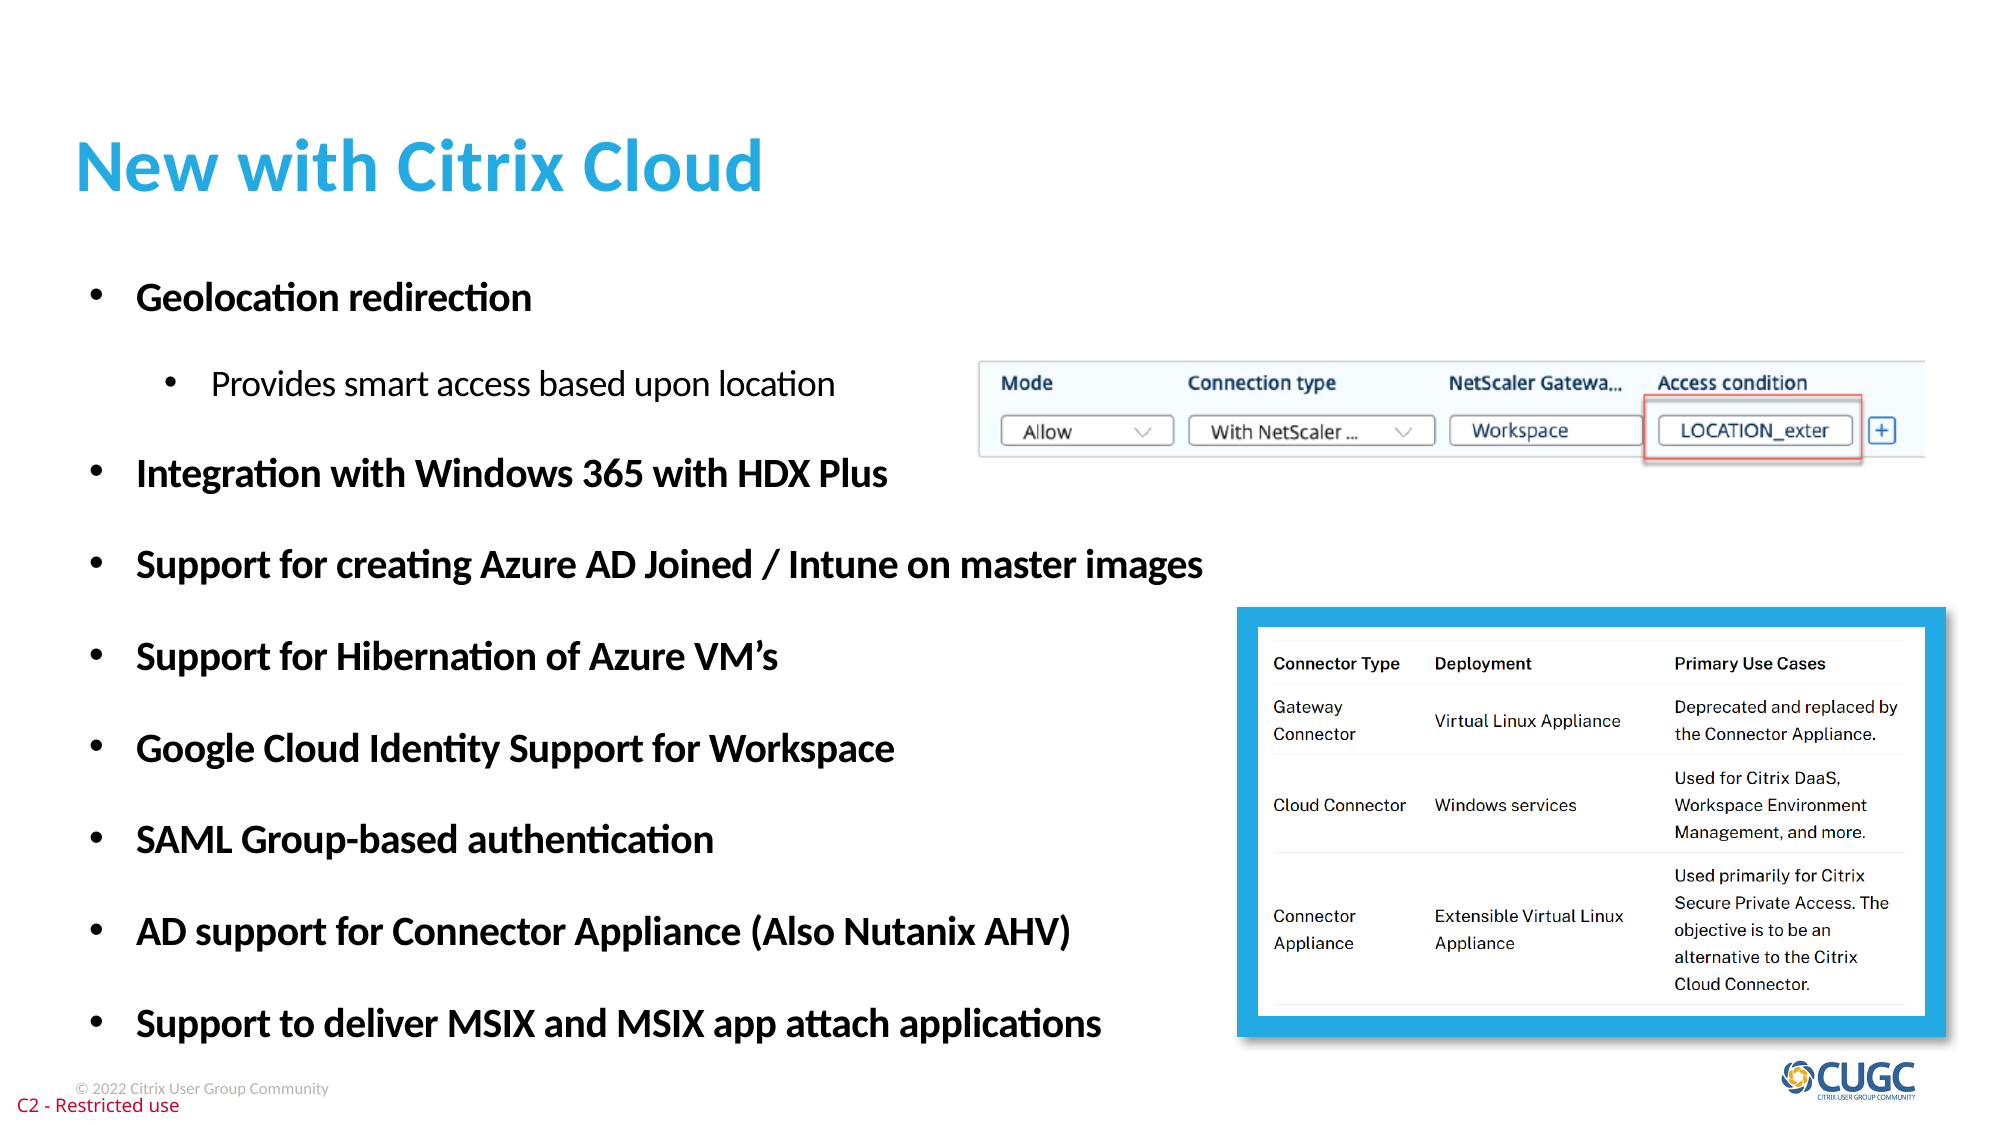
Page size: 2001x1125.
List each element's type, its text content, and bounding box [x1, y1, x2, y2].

picture [1777, 1051, 1925, 1109]
picture [1257, 627, 1925, 1017]
list Geolocation redirection Provides smart access based upon location Integration with Windows 365 with HDX Plus Support for creating Azure AD Joined / Intune on master images Support for Hibernation of Azure VM’s Google Cloud Identity Support for Workspace SAML Group-based authentication AD support for Connector Appliance (Also Nutanix AHV) Support to deliver MSIX and MSIX app attach applications [14, 244, 1865, 1046]
title New with Citrix Cloud [75, 66, 1925, 205]
picture [966, 344, 1925, 502]
